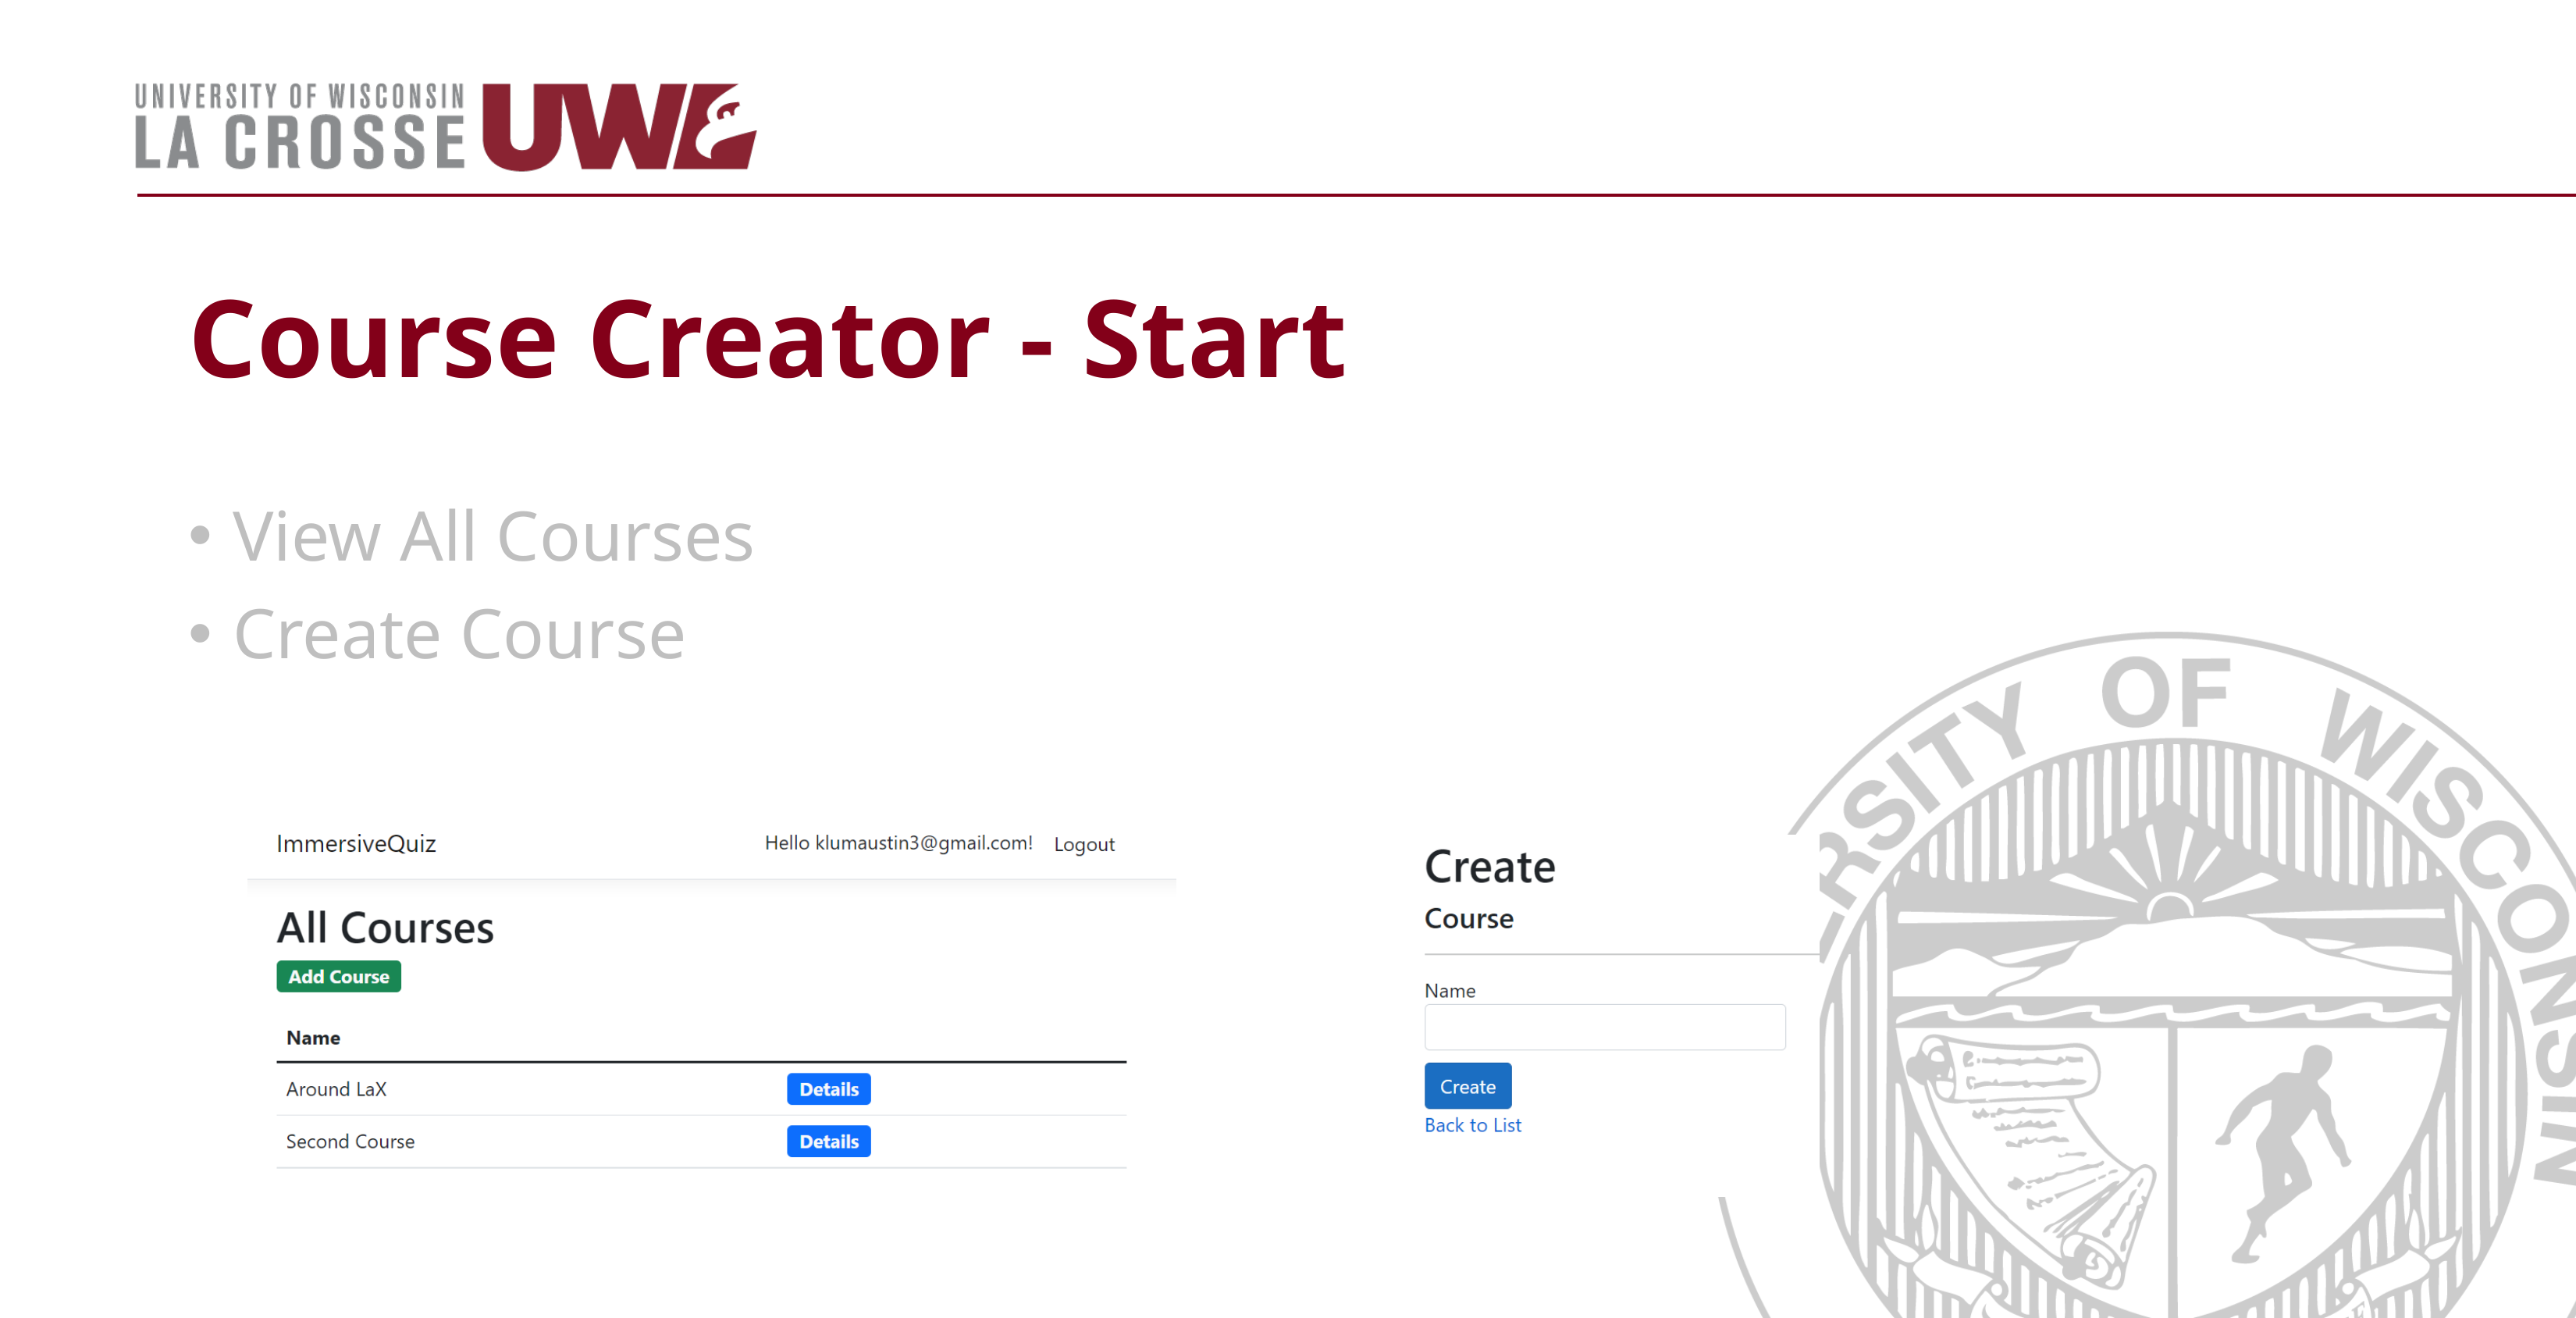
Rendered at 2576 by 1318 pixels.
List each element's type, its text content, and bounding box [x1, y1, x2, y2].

picture [247, 814, 1176, 1174]
title Course Creator - Start [176, 215, 2400, 470]
list View All Courses Create Course [176, 496, 2400, 1245]
picture [1400, 835, 1820, 1197]
picture [126, 74, 762, 176]
